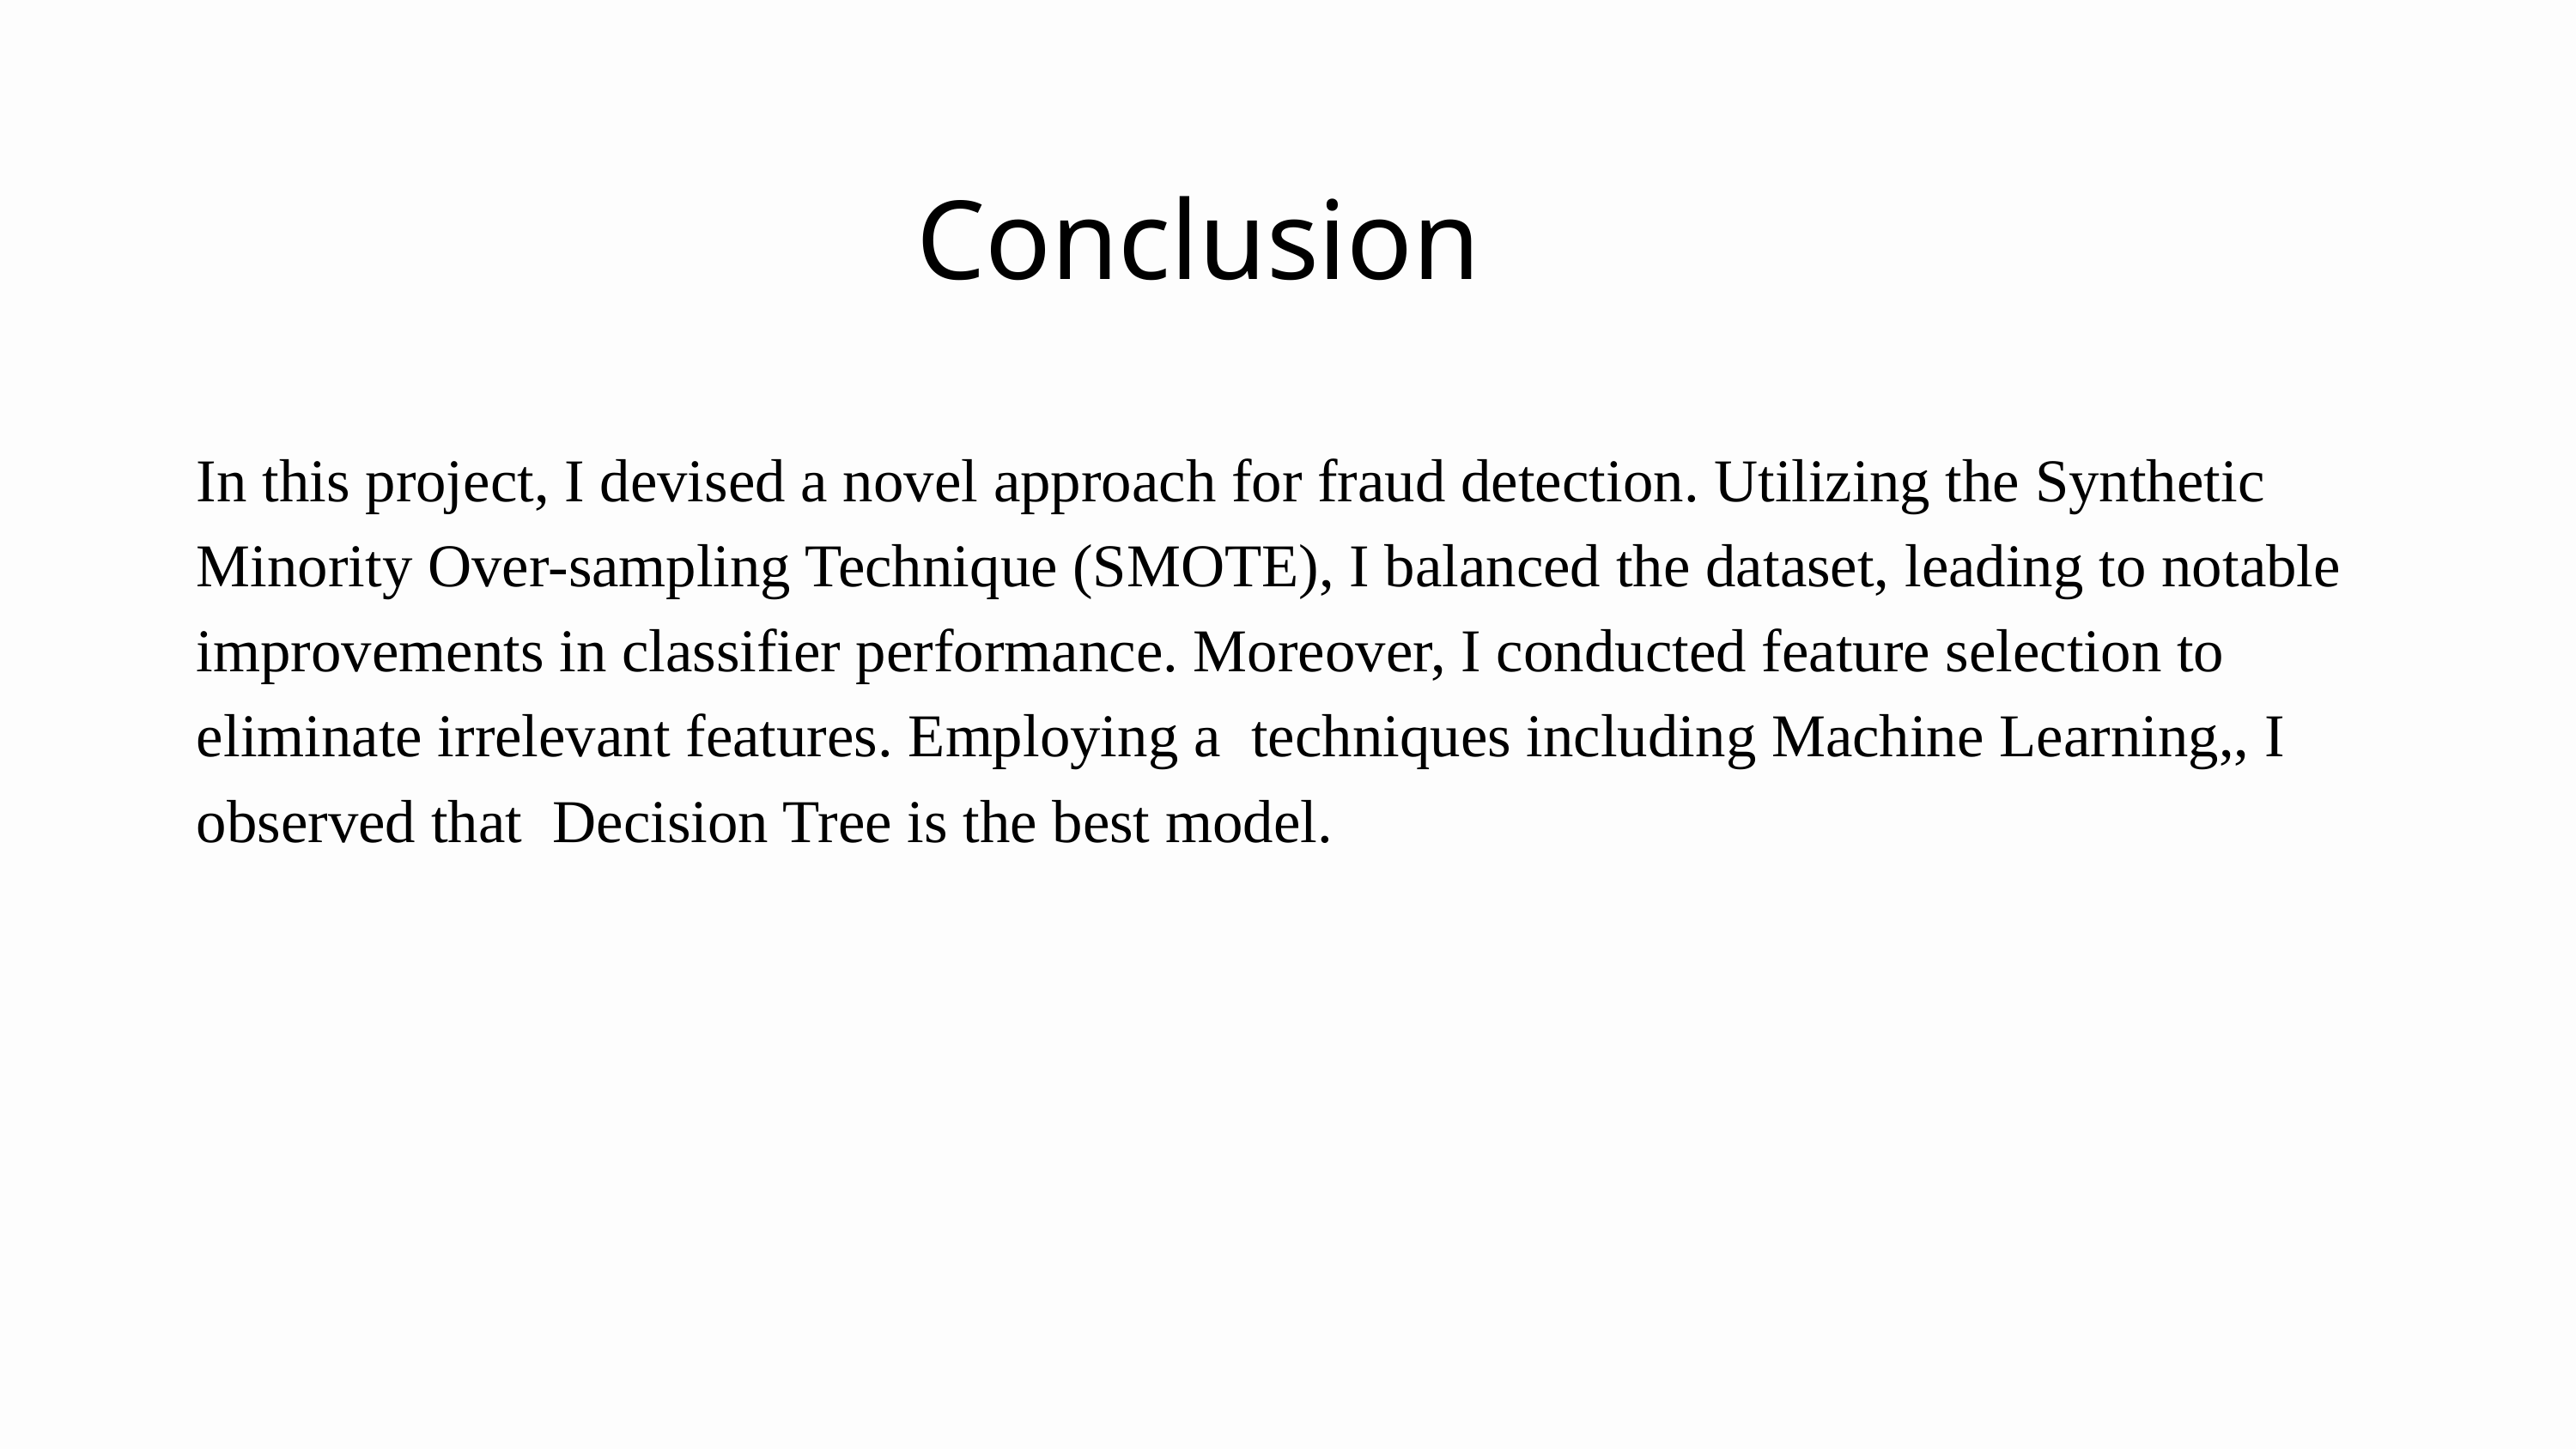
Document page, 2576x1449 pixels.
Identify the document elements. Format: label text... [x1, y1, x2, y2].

text_box Conclusion [890, 148, 1506, 301]
text_box In this project, I devised a novel approach for fraud detection. Utilizing the Synthetic Minority Over-sampling Technique (SMOTE), I balanced the dataset, leading to notable improvements in classifier performance. Moreover, I conducted feature selection to eliminate irrelevant features. Employing a techniques including Machine Learning,, I observed that Decision Tree is the best model. [144, 343, 2367, 940]
